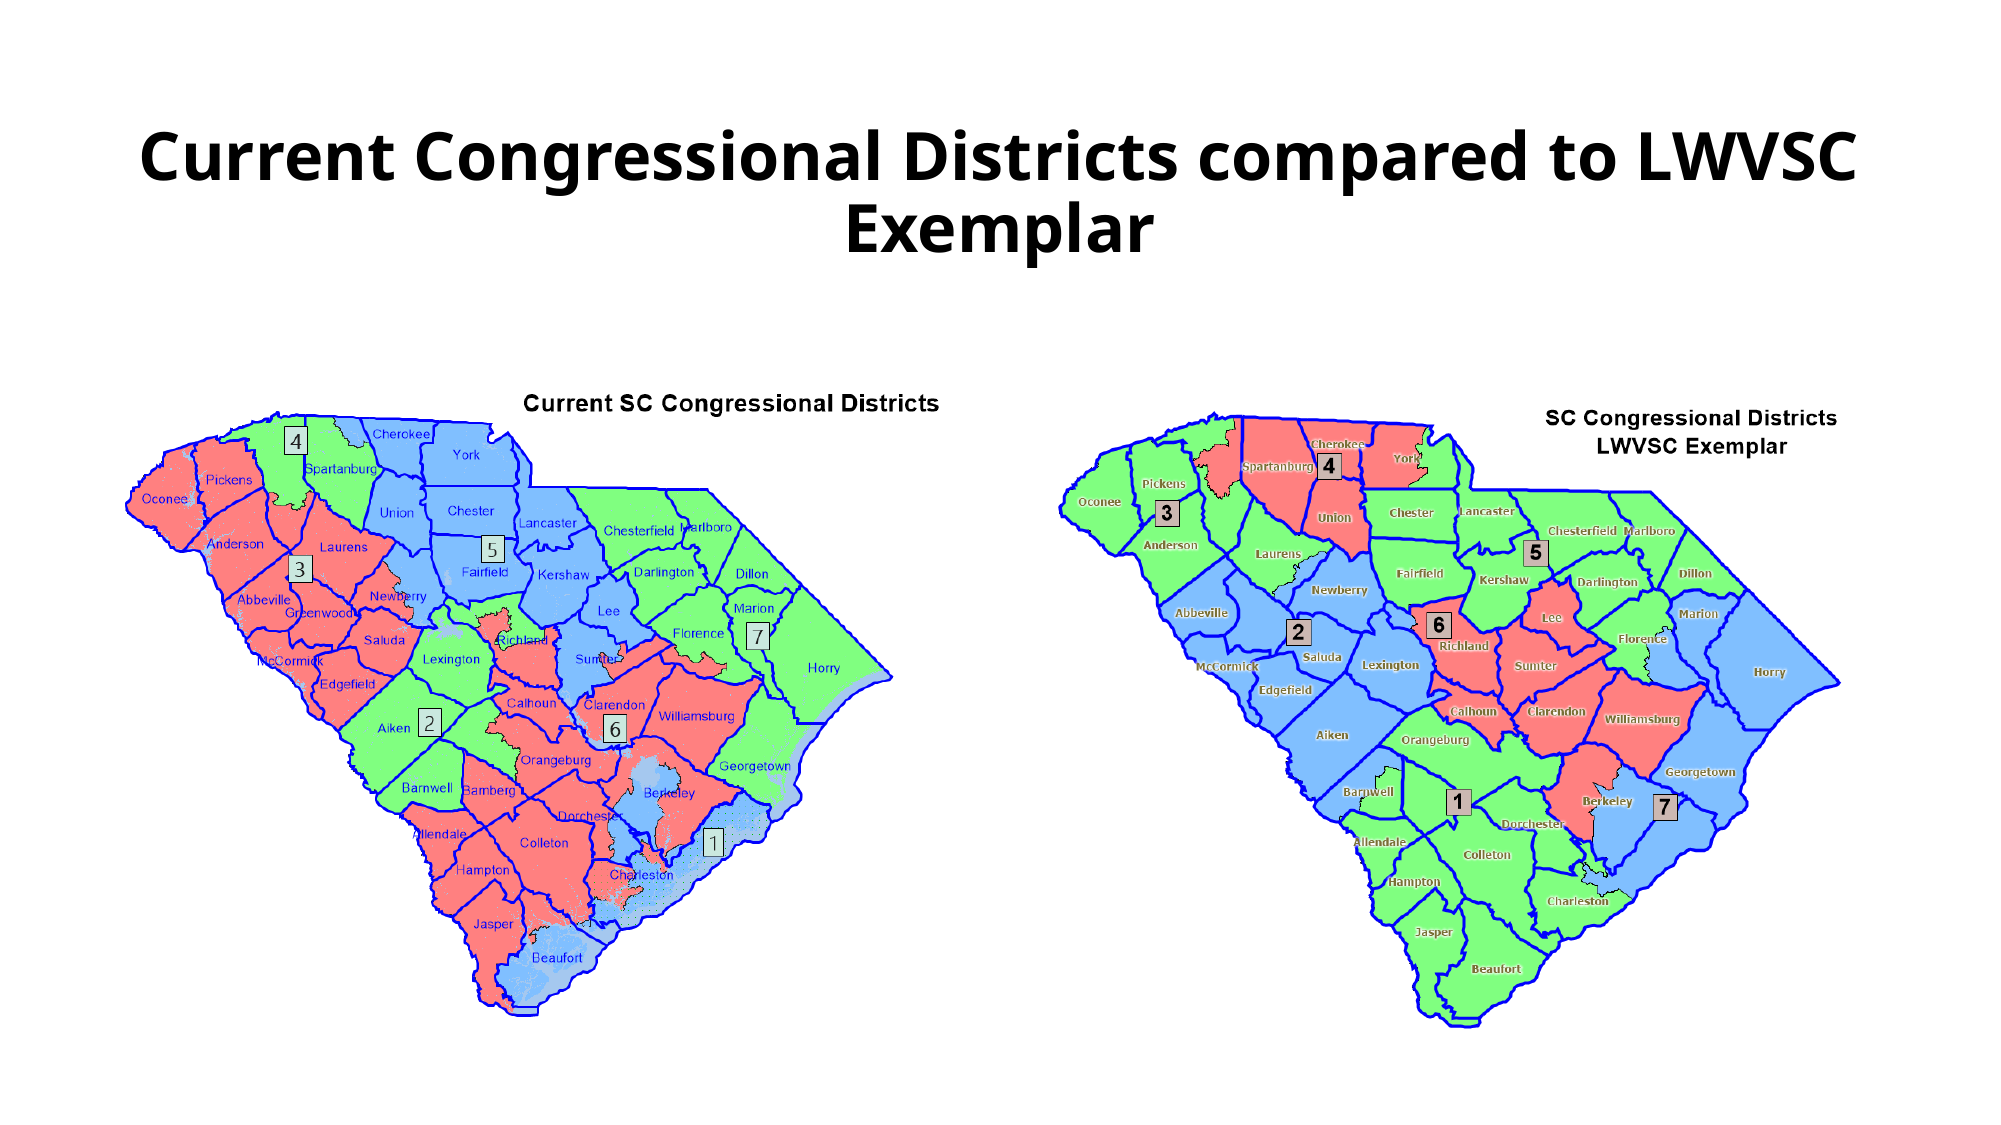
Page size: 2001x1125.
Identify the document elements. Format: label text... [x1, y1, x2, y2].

text_box Current Congressional Districts compared to LWVSC Exemplar [85, 99, 1913, 290]
picture [49, 380, 965, 1045]
picture [1010, 381, 1888, 1057]
